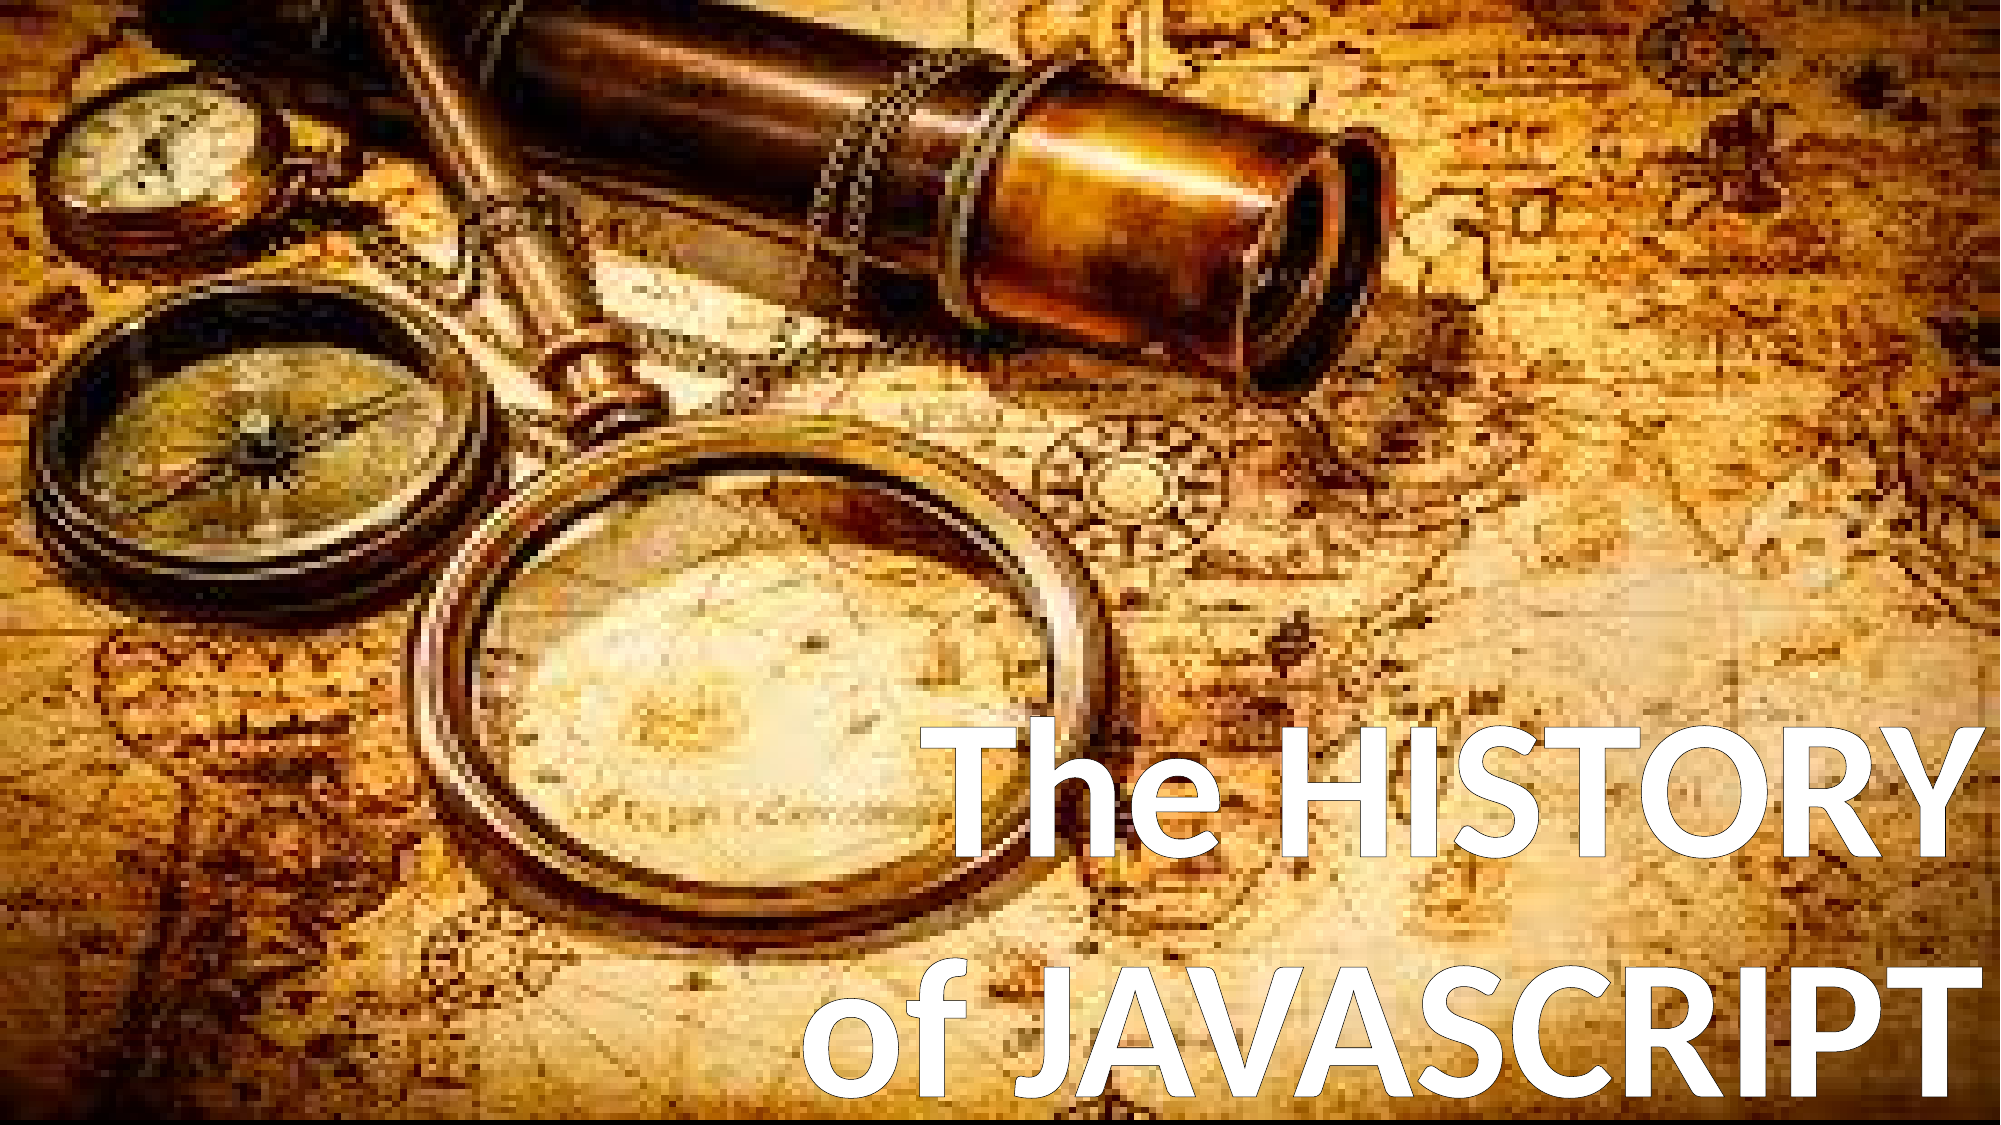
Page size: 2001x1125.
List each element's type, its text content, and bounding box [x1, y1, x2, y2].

picture [0, 0, 2000, 1120]
text_box The HISTORY of JAVASCRIPT [775, 1120, 2000, 1125]
